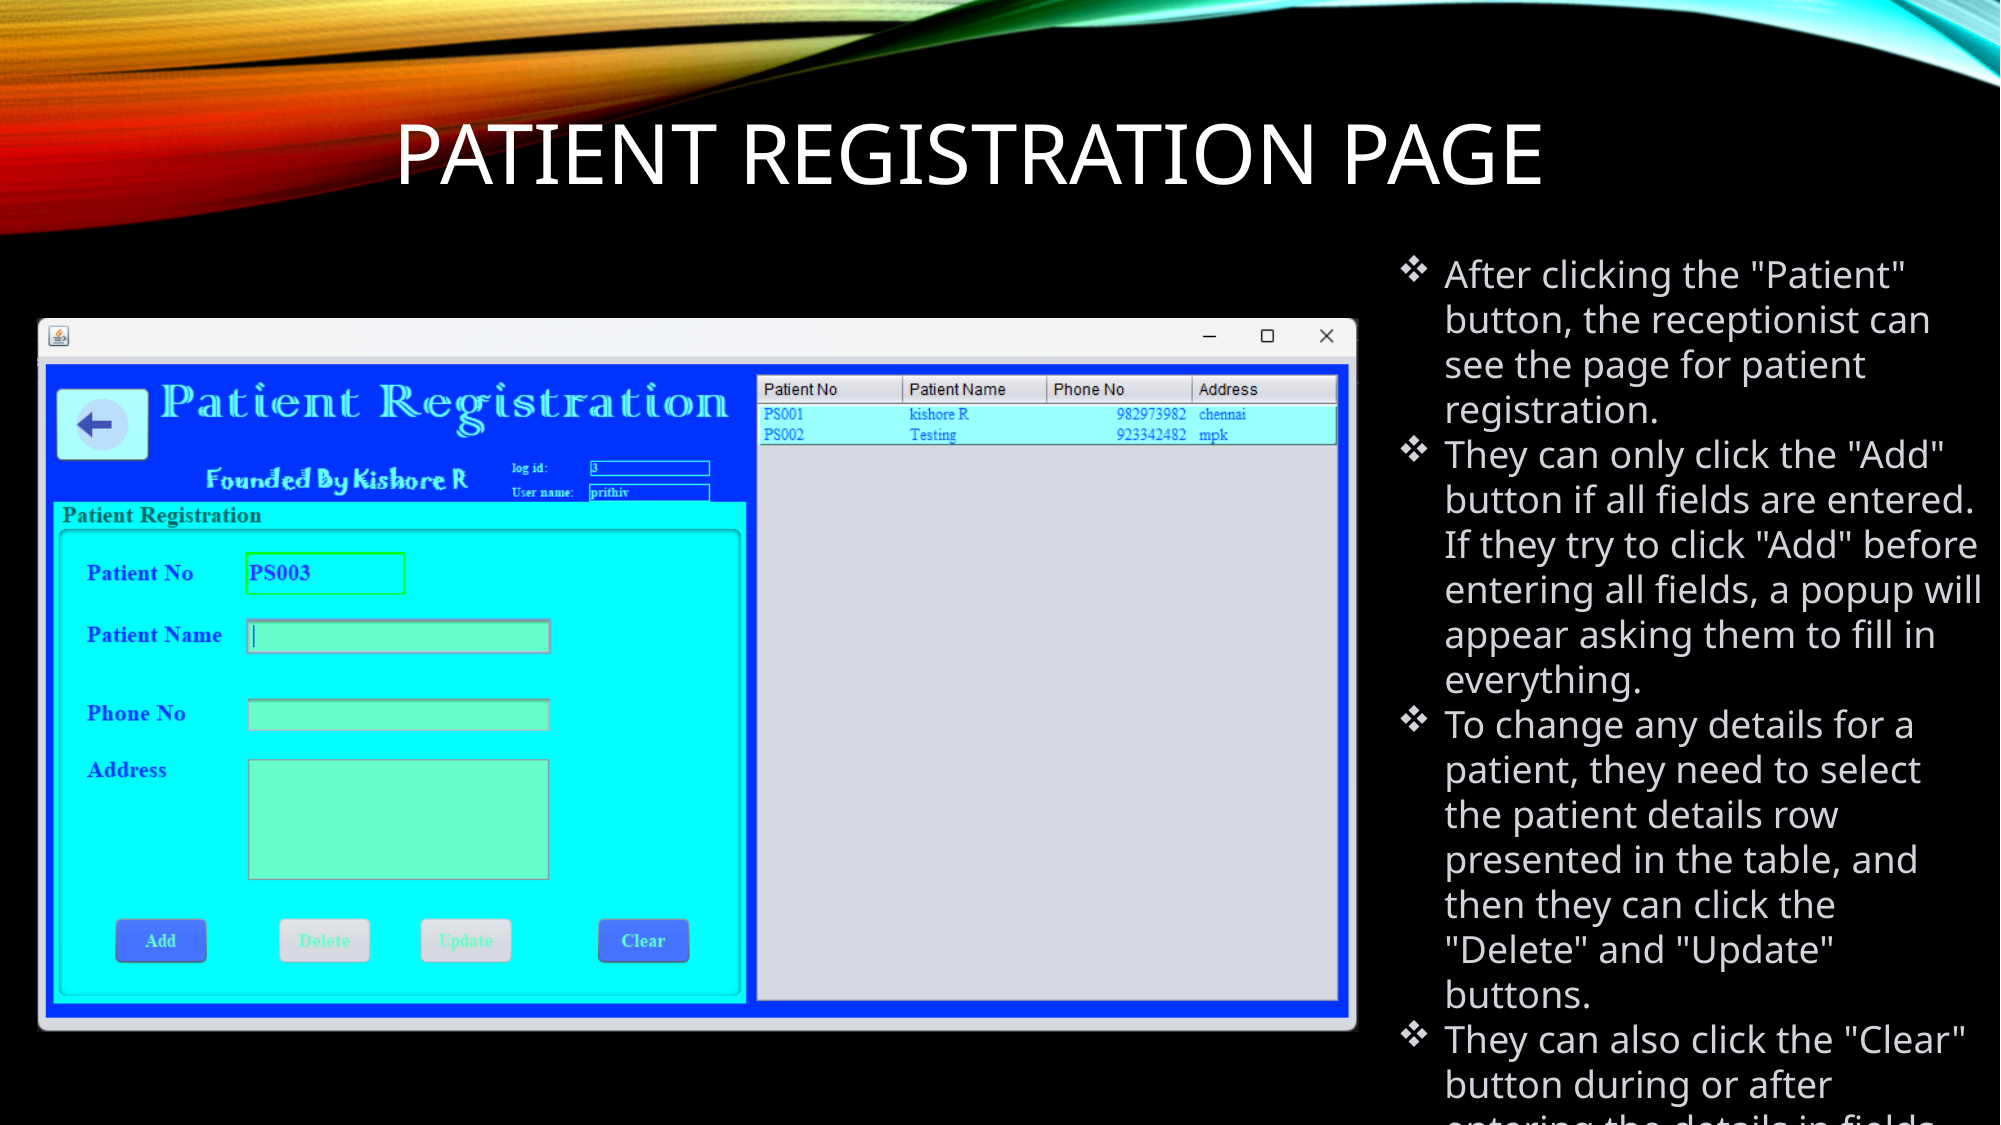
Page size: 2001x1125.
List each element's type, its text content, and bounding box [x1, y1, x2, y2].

text_box After clicking the "Patient" button, the receptionist can see the page for patient registration. They can only click the "Add" button if all fields are entered. If they try to click "Add" before entering all fields, a popup will appear asking them to fill in everything. To change any details for a patient, they need to select the patient details row presented in the table, and then they can click the "Delete" and "Update" buttons. They can also click the "Clear" button during or after entering the details in fields. [1382, 244, 2000, 1125]
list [37, 317, 1359, 1032]
picture [0, 0, 2000, 237]
title Patient registration page [263, 93, 1677, 223]
